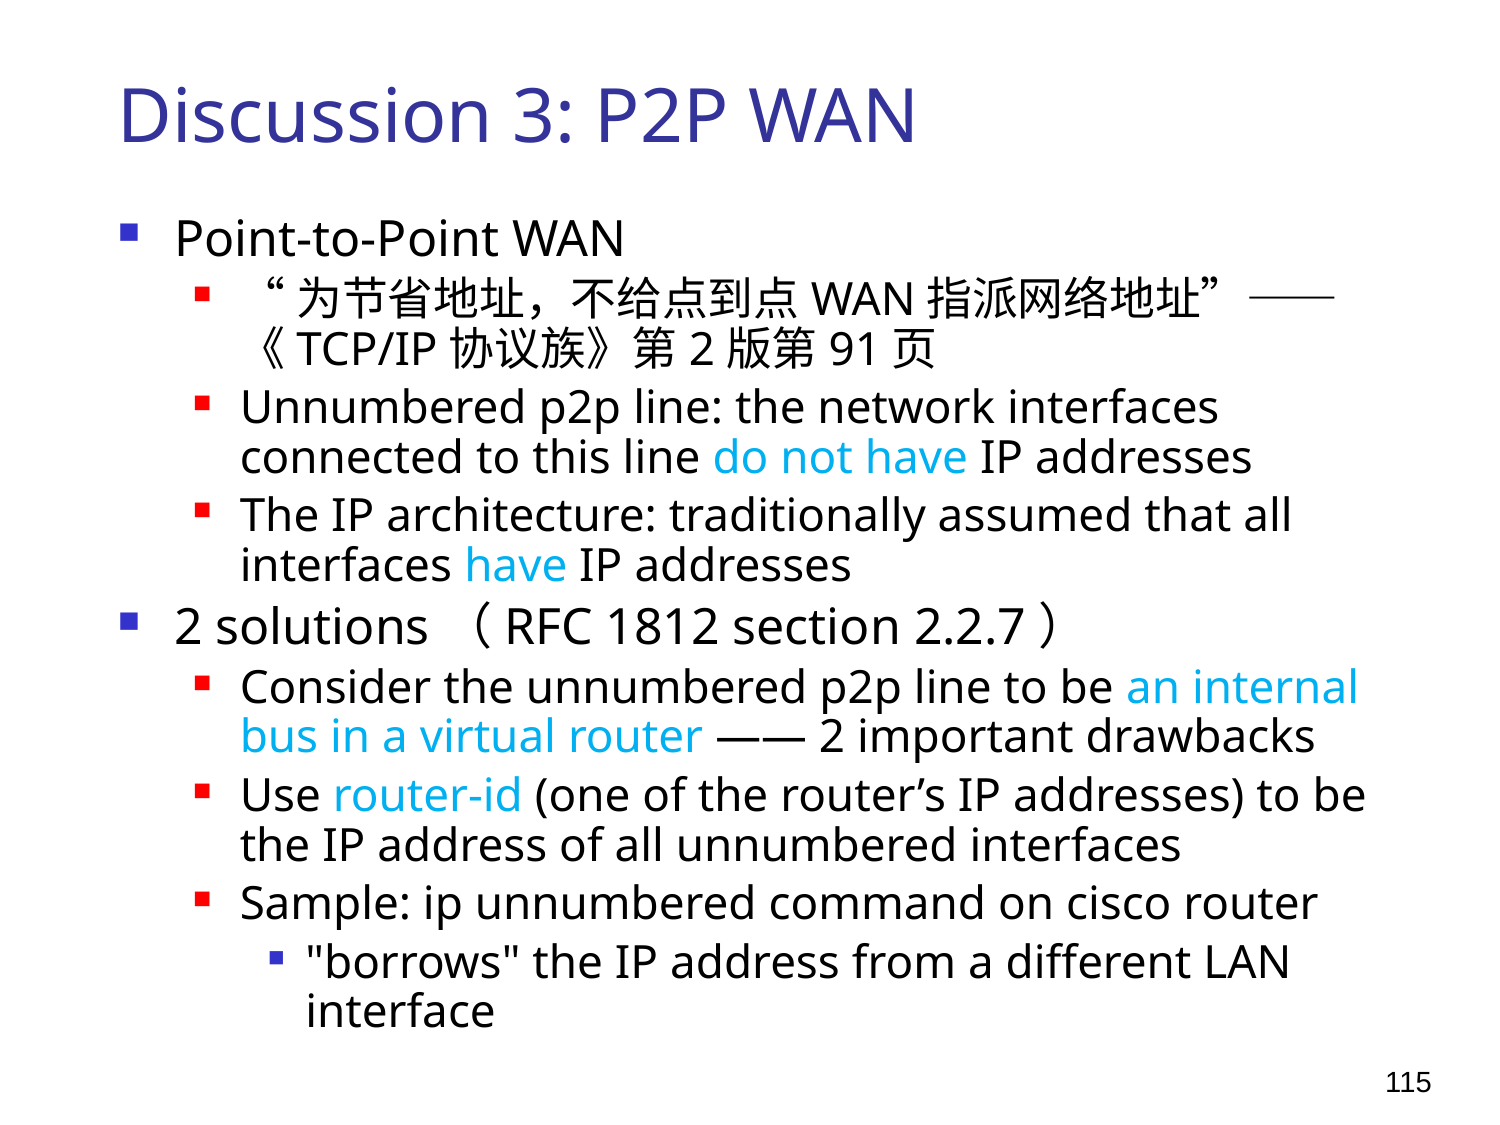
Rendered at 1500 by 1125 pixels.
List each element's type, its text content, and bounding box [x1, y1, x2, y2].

slide_number 115 [1096, 1034, 1447, 1106]
title Discussion 3: P2P WAN [103, 59, 1397, 205]
list Point-to-Point WAN “为节省地址，不给点到点WAN指派网络地址”——《TCP/IP协议族》第2版第91页 Unnumbered p2p line: the network interfaces connected to this line do not have IP addresses The IP architecture: traditionally assumed that all interfaces have IP addresses 2 solutions（RFC 1812 section 2.2.7） Consider the unnumbered p2p line to be an internal bus in a virtual router —— 2 important drawbacks Use router-id (one of the router’s IP addresses) to be the IP address of all unnumbered interfaces Sample: ip unnumbered command on cisco router "borrows" the IP address from a different LAN interface [103, 205, 1447, 920]
